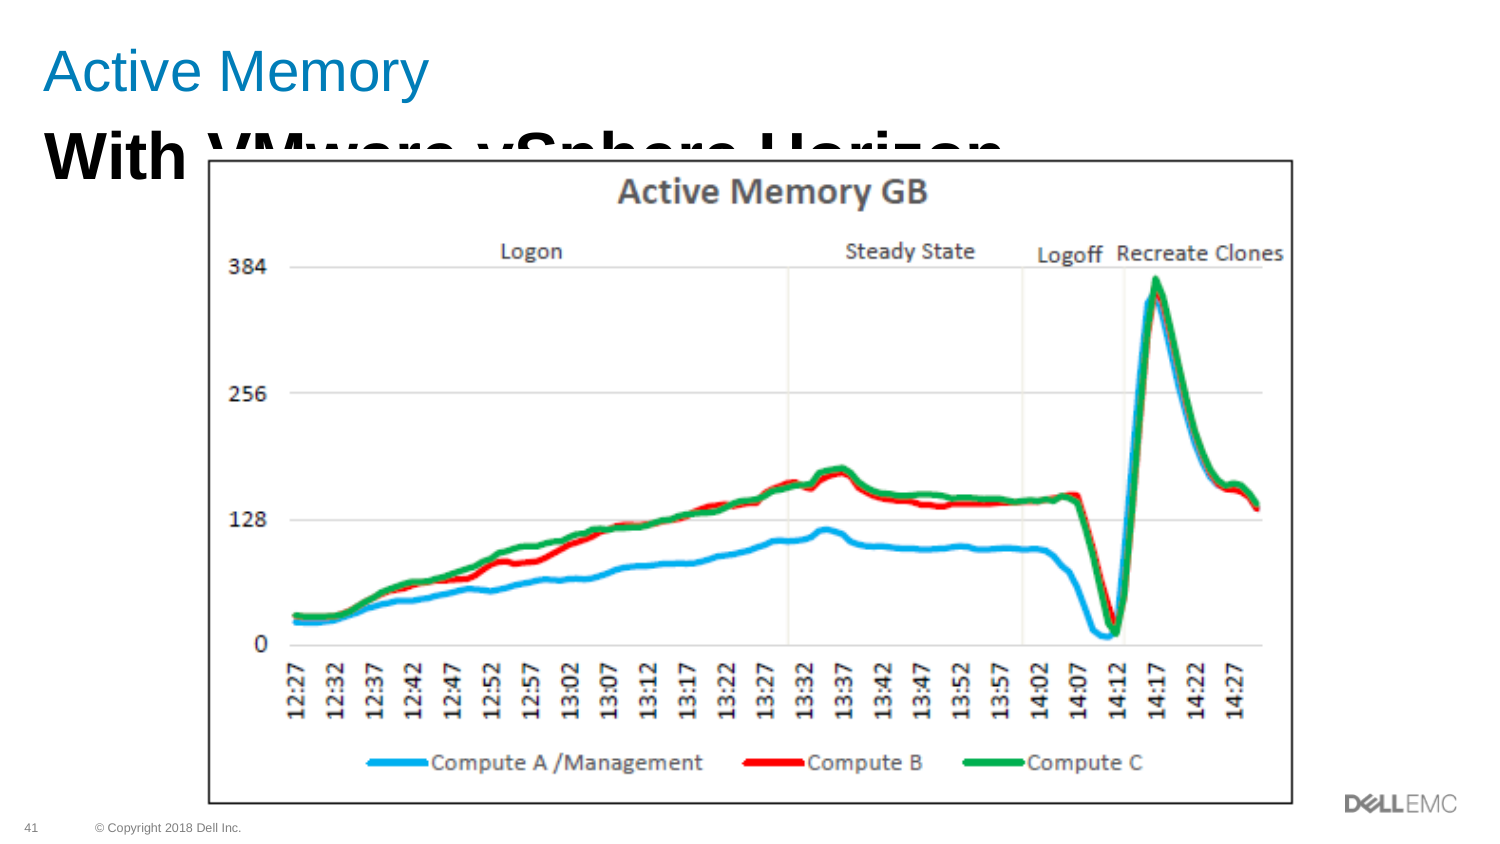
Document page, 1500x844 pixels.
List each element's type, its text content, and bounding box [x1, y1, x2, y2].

title Active Memory [43, 40, 1388, 105]
picture [1345, 793, 1457, 814]
picture [199, 149, 1301, 818]
subtitle With VMware vSphere Horizon [44, 112, 1388, 148]
